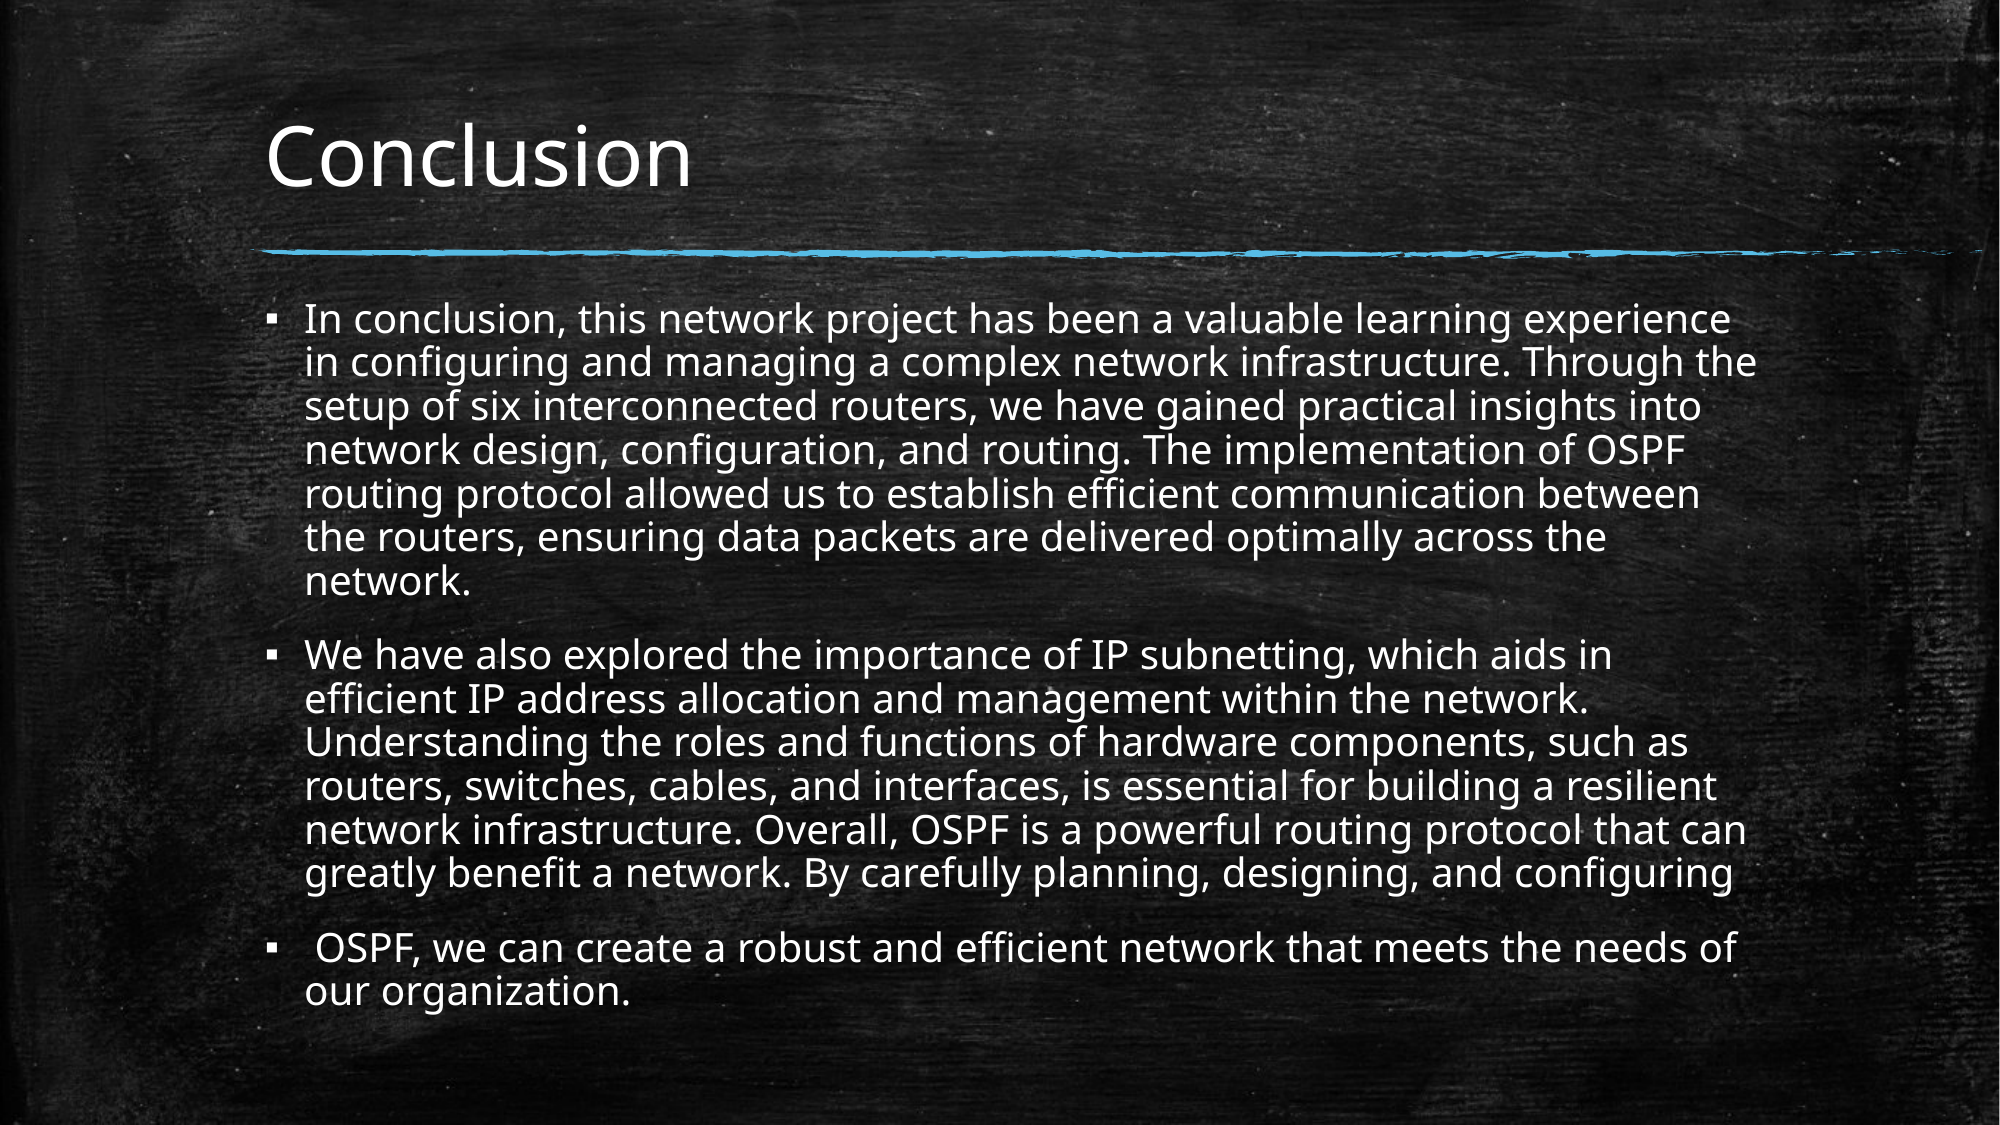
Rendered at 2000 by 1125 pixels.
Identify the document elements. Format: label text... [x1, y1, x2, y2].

title Conclusion [249, 45, 1750, 213]
list In conclusion, this network project has been a valuable learning experience in configuring and managing a complex network infrastructure. Through the setup of six interconnected routers, we have gained practical insights into network design, configuration, and routing. The implementation of OSPF routing protocol allowed us to establish efficient communication between the routers, ensuring data packets are delivered optimally across the network. We have also explored the importance of IP subnetting, which aids in efficient IP address allocation and management within the network. Understanding the roles and functions of hardware components, such as routers, switches, cables, and interfaces, is essential for building a resilient network infrastructure. Overall, OSPF is a powerful routing protocol that can greatly benefit a network. By carefully planning, designing, and configuring OSPF, we can create a robust and efficient network that meets the needs of our organization. [249, 290, 1780, 1035]
